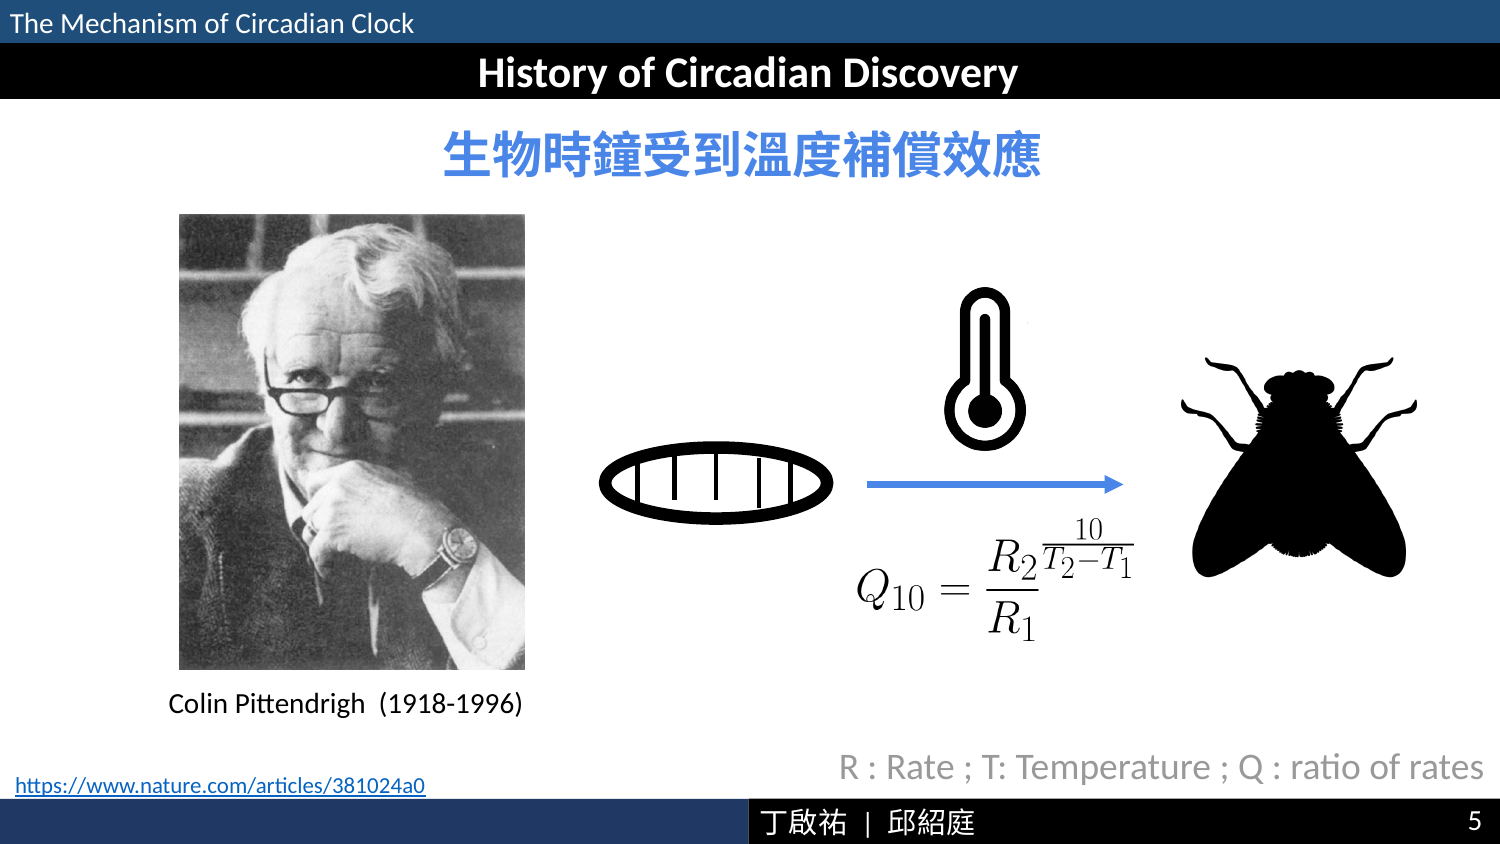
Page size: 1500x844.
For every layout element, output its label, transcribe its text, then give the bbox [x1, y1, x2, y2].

picture [937, 287, 1028, 459]
picture [857, 518, 1134, 642]
subtitle https://www.nature.com/articles/381024a0 [0, 758, 524, 799]
slide_number 5 [1403, 799, 1494, 844]
text_box 生物時鐘受到溫度補償效應 [1, 108, 1496, 153]
title History of Circadian Discovery [1, 44, 1496, 102]
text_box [604, 447, 828, 519]
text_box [153, 214, 551, 741]
text_box R : Rate ; T: Temperature ; Q : ratio of rates [524, 727, 1500, 799]
picture [1181, 349, 1417, 585]
